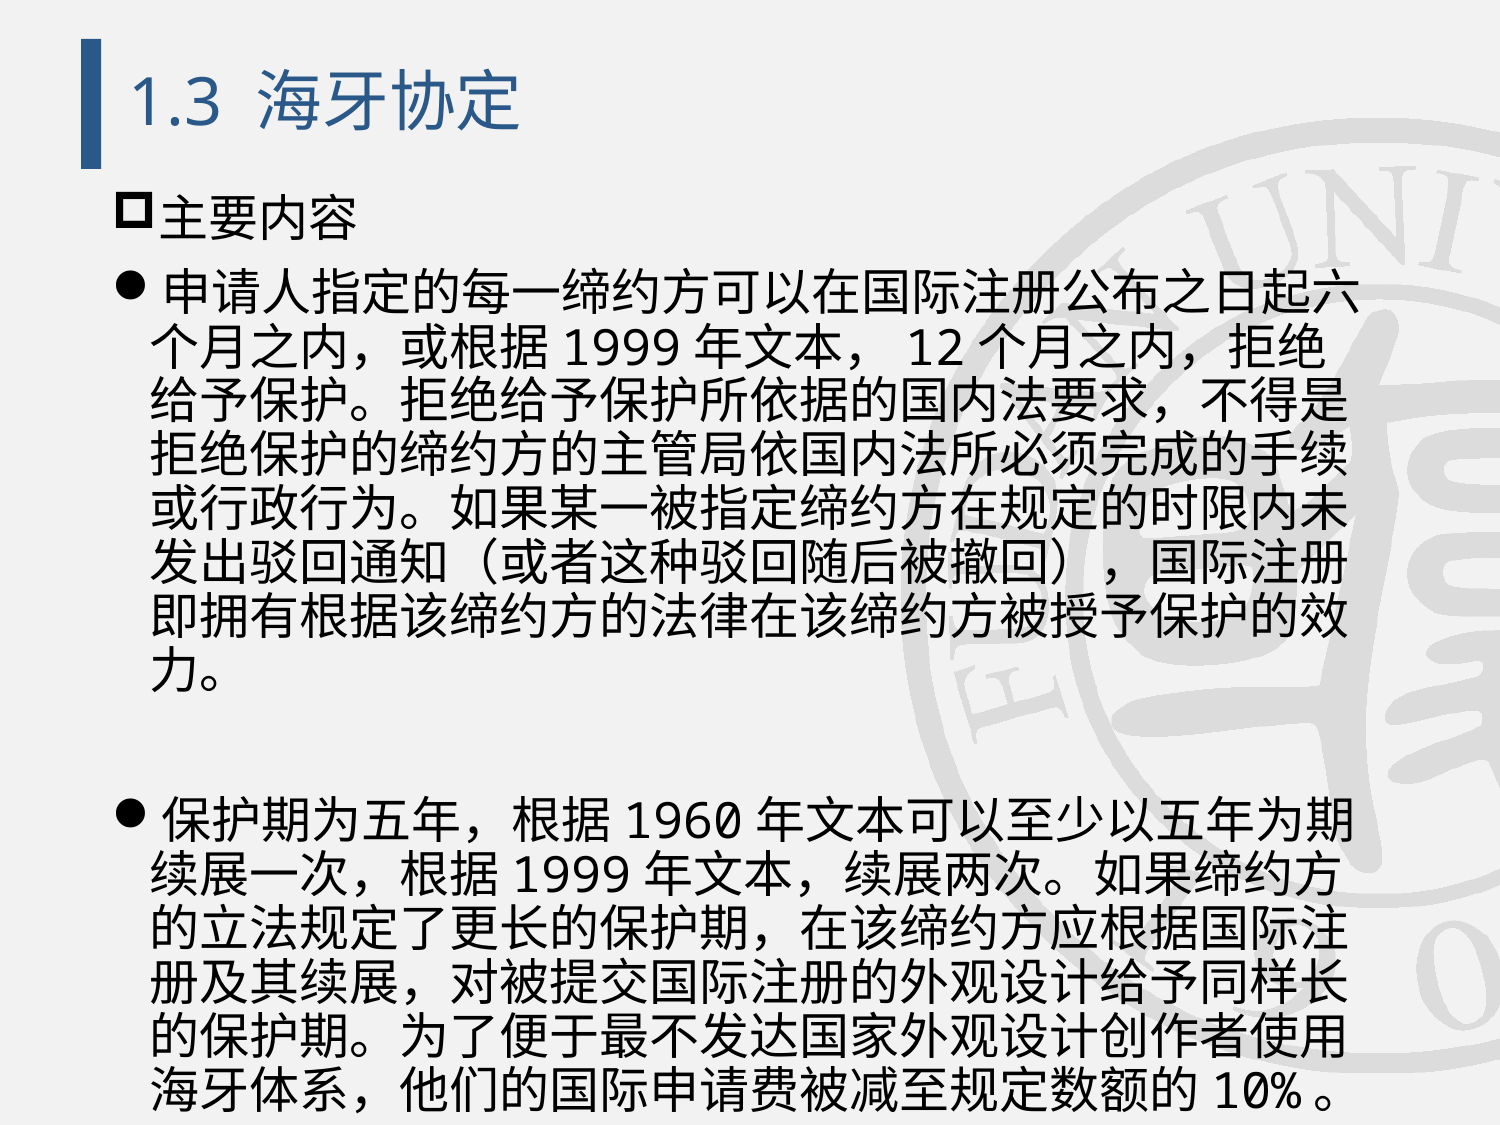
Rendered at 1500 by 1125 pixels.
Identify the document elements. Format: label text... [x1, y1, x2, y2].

list 主要内容 申请人指定的每一缔约方可以在国际注册公布之日起六个月之内，或根据1999年文本，12个月之内，拒绝给予保护。拒绝给予保护所依据的国内法要求，不得是拒绝保护的缔约方的主管局依国内法所必须完成的手续或行政行为。如果某一被指定缔约方在规定的时限内未发出驳回通知（或者这种驳回随后被撤回），国际注册即拥有根据该缔约方的法律在该缔约方被授予保护的效力。 保护期为五年，根据1960年文本可以至少以五年为期续展一次，根据1999年文本，续展两次。如果缔约方的立法规定了更长的保护期，在该缔约方应根据国际注册及其续展，对被提交国际注册的外观设计给予同样长的保护期。为了便于最不发达国家外观设计创作者使用海牙体系，他们的国际申请费被减至规定数额的10%。 [96, 185, 1387, 1014]
title 1.3 海牙协定 [113, 49, 1387, 159]
